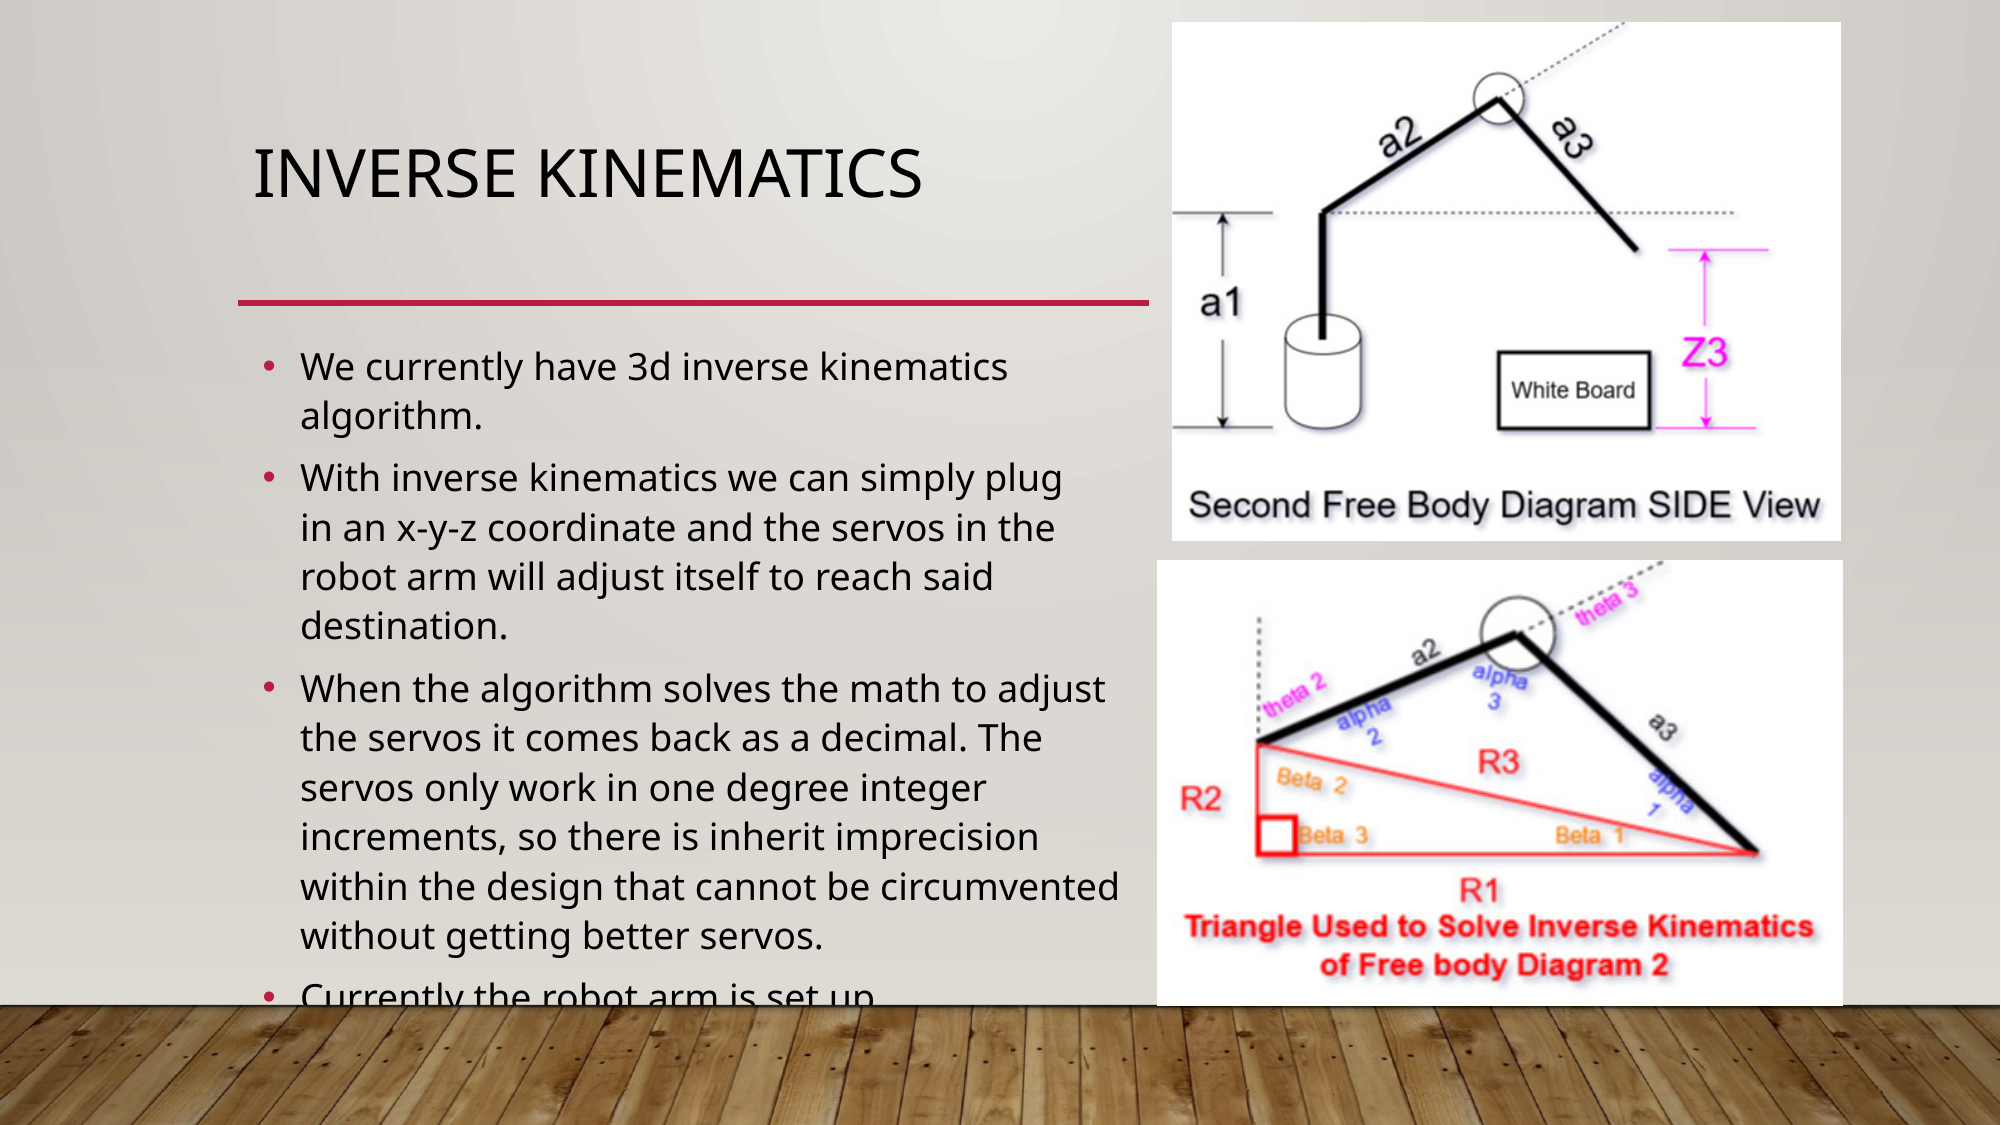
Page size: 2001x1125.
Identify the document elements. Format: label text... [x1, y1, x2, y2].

text_box [0, 0, 2000, 330]
text_box Inverse Kinematics [238, 131, 1149, 302]
picture [0, 559, 2000, 1125]
picture [1172, 22, 1842, 541]
text_box We currently have 3d inverse kinematics algorithm. With inverse kinematics we can simply plug in an x-y-z coordinate and the servos in the robot arm will adjust itself to reach said destination. When the algorithm solves the math to adjust the servos it comes back as a decimal. The servos only work in one degree integer increments, so there is inherit imprecision within the design that cannot be circumvented without getting better servos. Currently the robot arm is set up horizontally at rest as seen in the picture to the right. [238, 330, 1147, 968]
text_box [0, 330, 2000, 1004]
